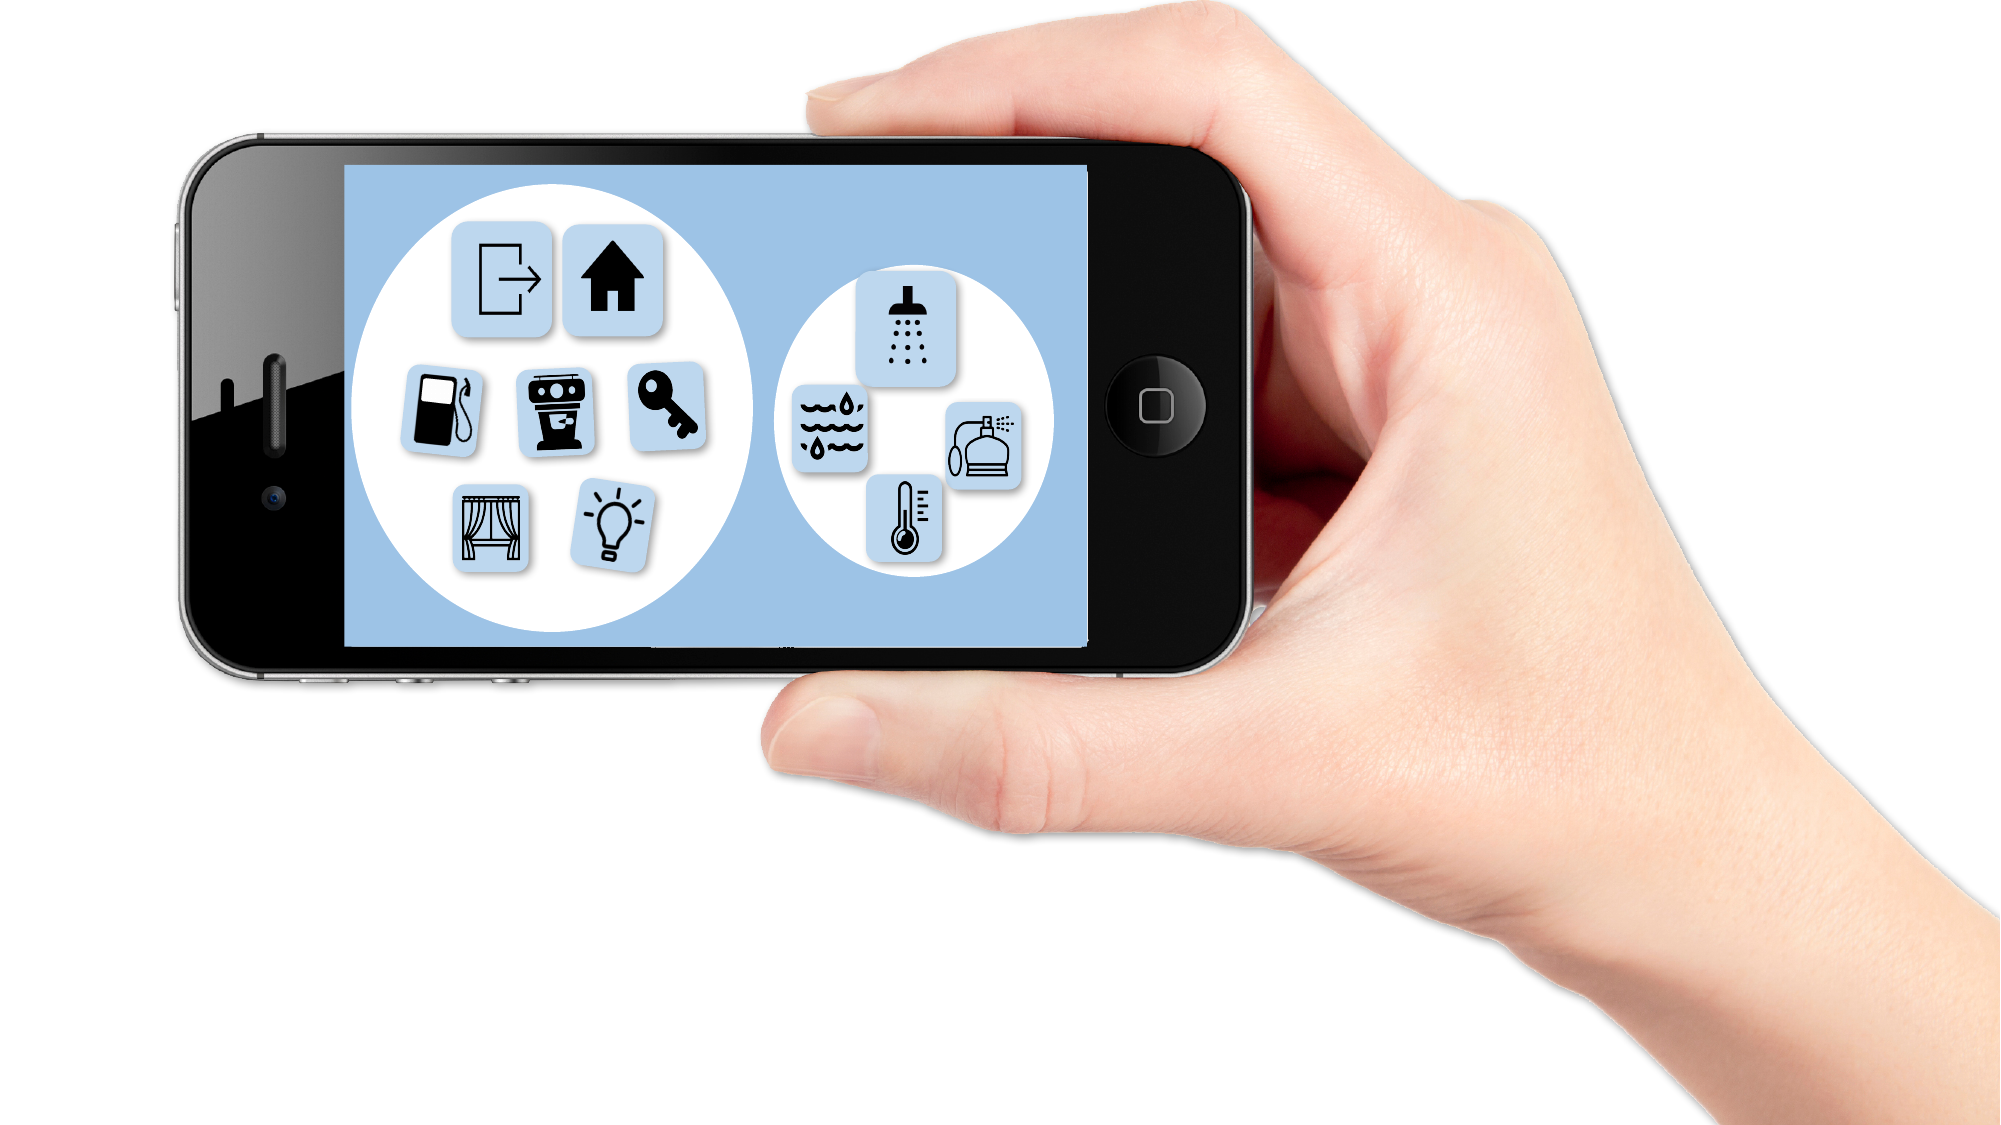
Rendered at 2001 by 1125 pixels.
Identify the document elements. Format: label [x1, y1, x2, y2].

text_box [351, 184, 753, 632]
text_box [773, 264, 1054, 577]
picture [174, 0, 2000, 1125]
